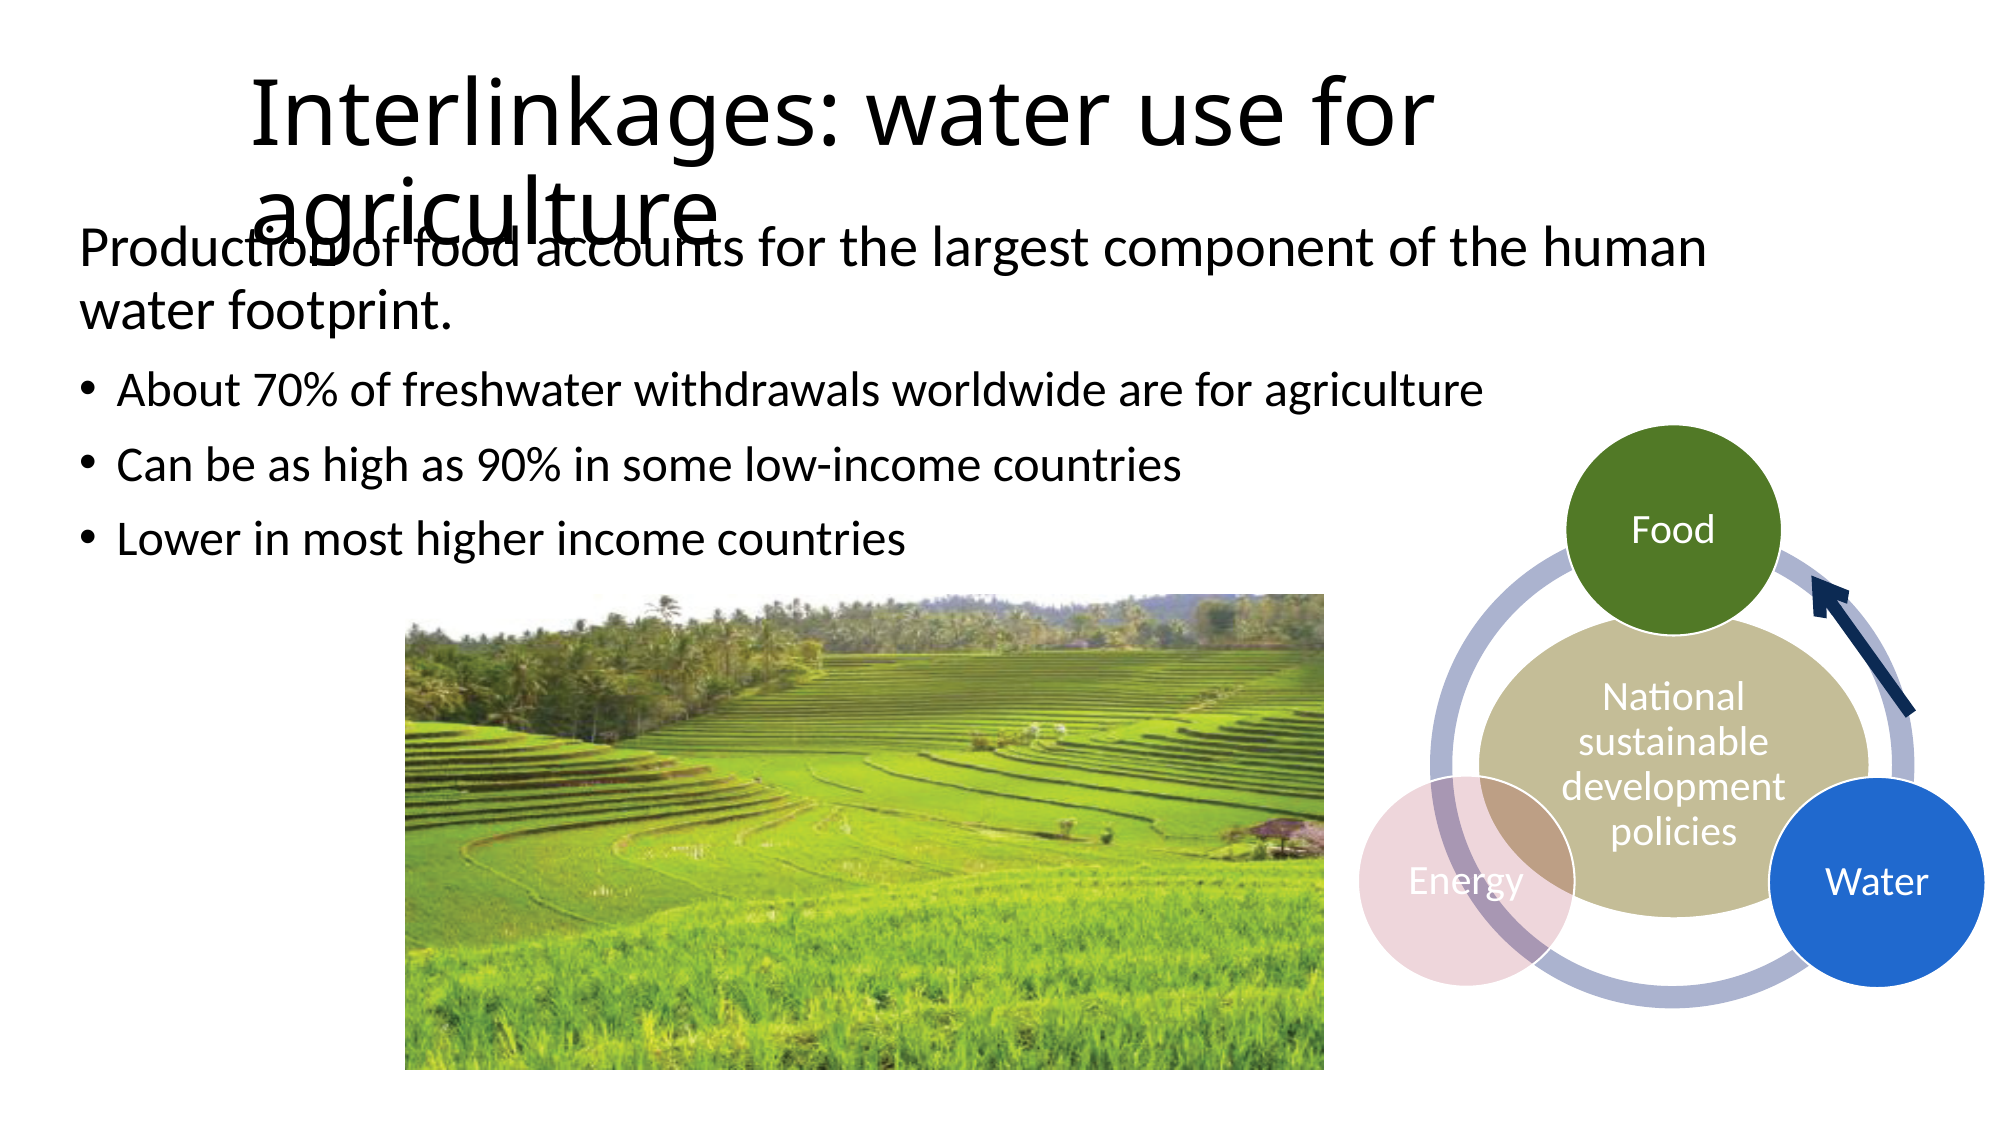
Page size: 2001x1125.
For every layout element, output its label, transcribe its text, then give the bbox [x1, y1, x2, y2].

title Interlinkages: water use for agriculture [235, 58, 1788, 208]
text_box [1347, 437, 2000, 1023]
list Production of food accounts for the largest component of the human water footprint. About 70% of freshwater withdrawals worldwide are for agriculture Can be as high as 90% in some low-income countries Lower in most higher income countries [64, 208, 1827, 843]
picture [404, 594, 1324, 1070]
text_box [1811, 575, 1911, 715]
